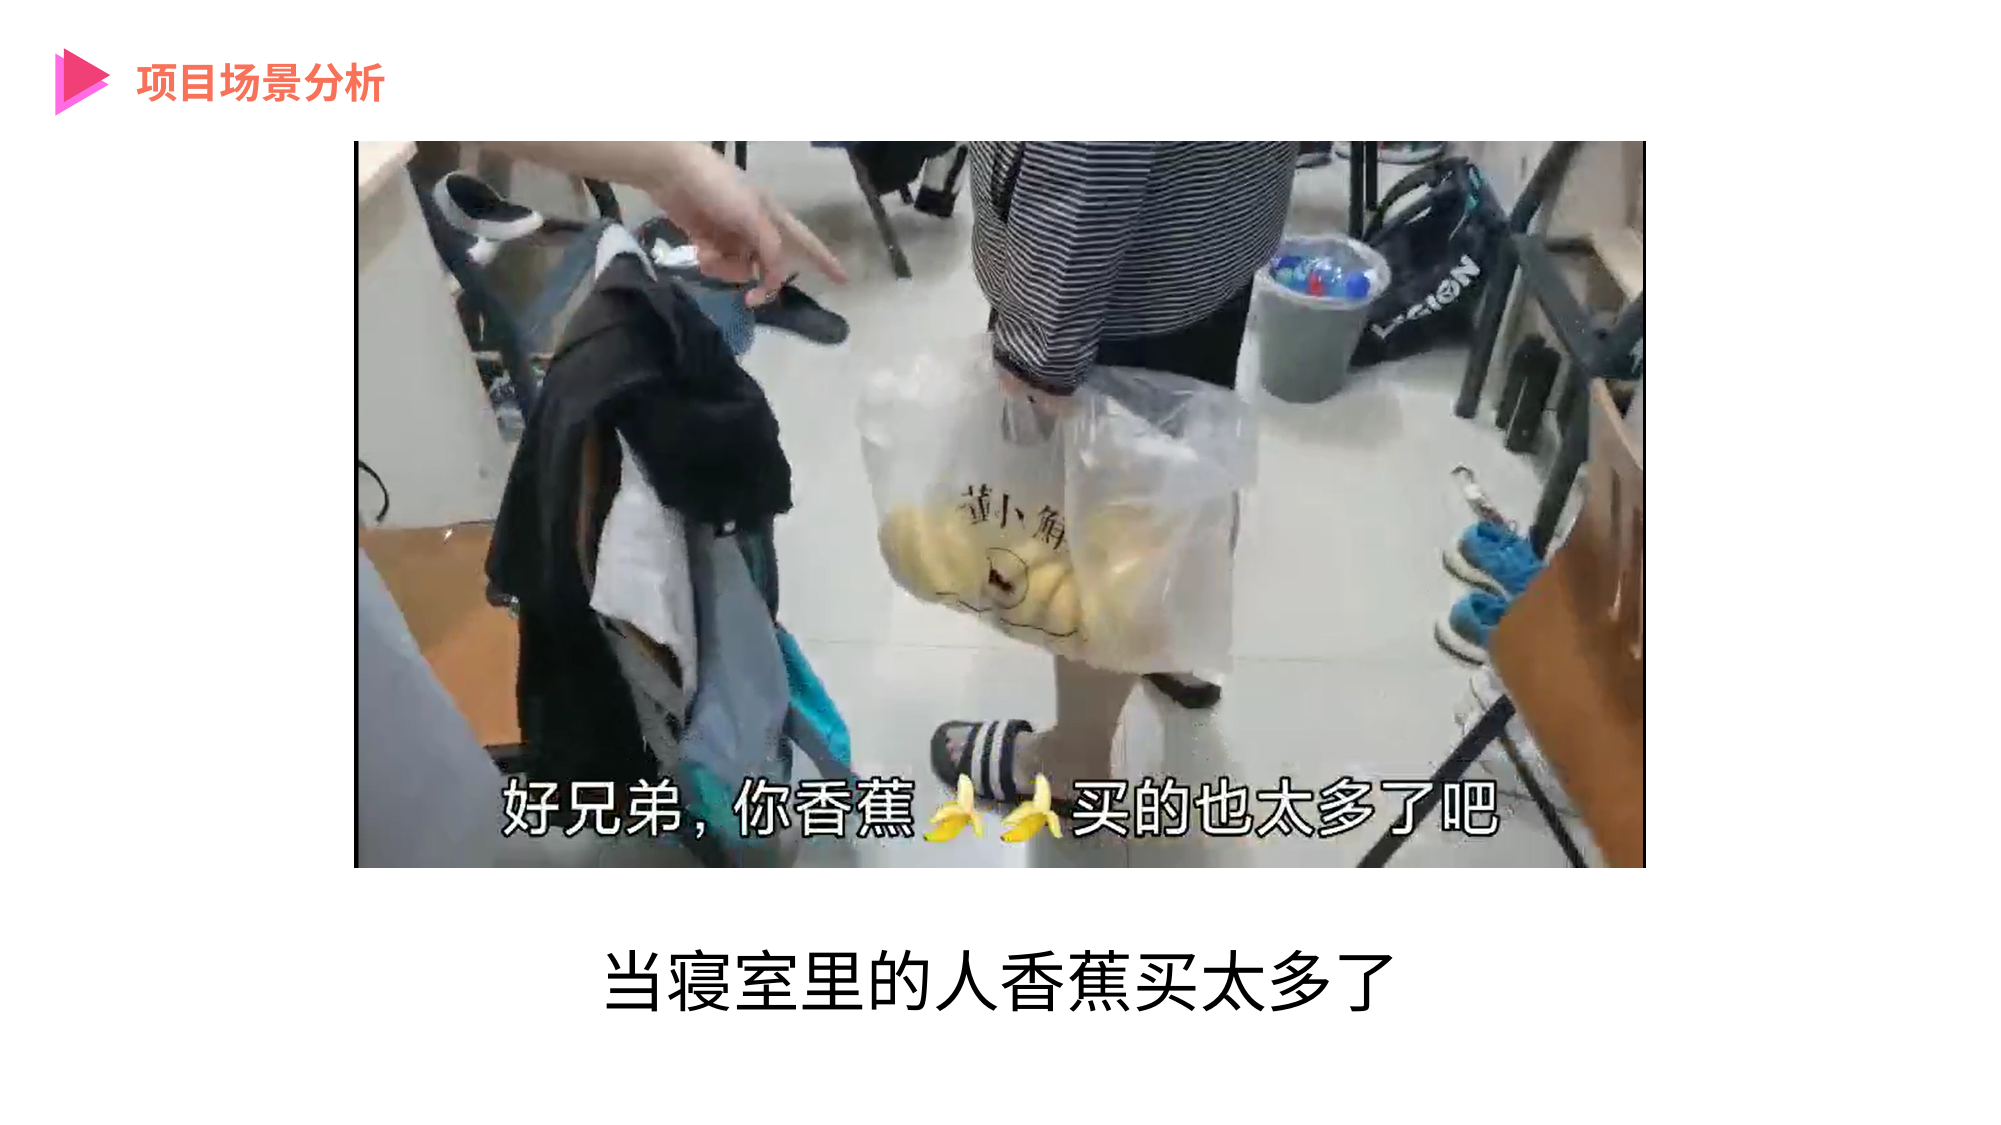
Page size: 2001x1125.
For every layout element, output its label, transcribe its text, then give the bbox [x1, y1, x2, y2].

text_box 当寝室里的人香蕉买太多了 [525, 916, 1475, 1028]
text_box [55, 48, 111, 116]
text_box 项目场景分析 [121, 48, 455, 114]
picture [354, 141, 1646, 868]
